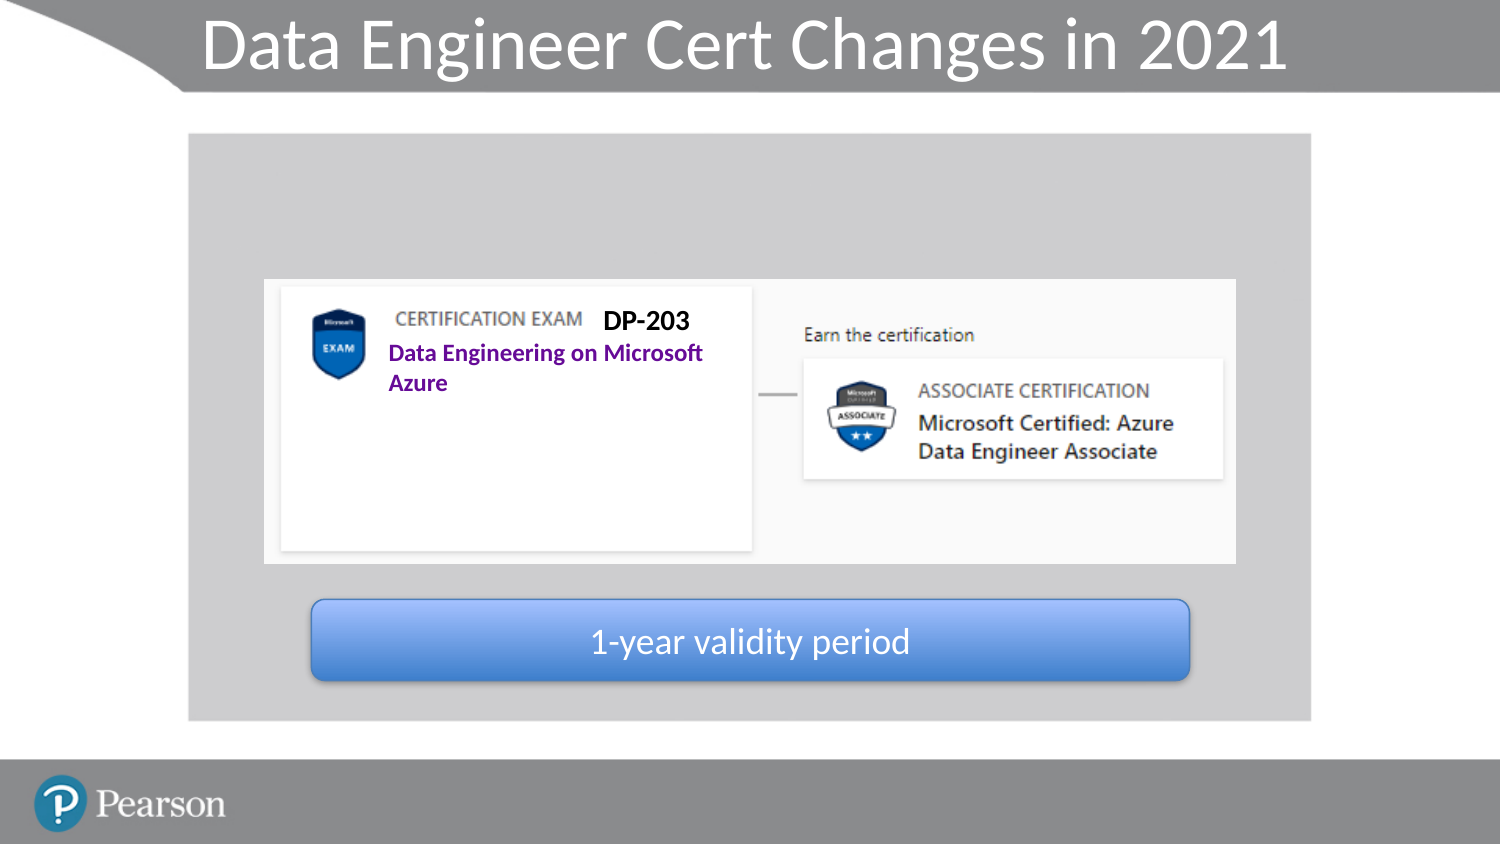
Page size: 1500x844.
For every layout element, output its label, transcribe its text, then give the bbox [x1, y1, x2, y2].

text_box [264, 279, 1236, 565]
title Data Engineer Cert Changes in 2021 [186, 0, 1425, 79]
text_box 1-year validity period [310, 598, 1191, 682]
picture [0, 0, 1500, 844]
